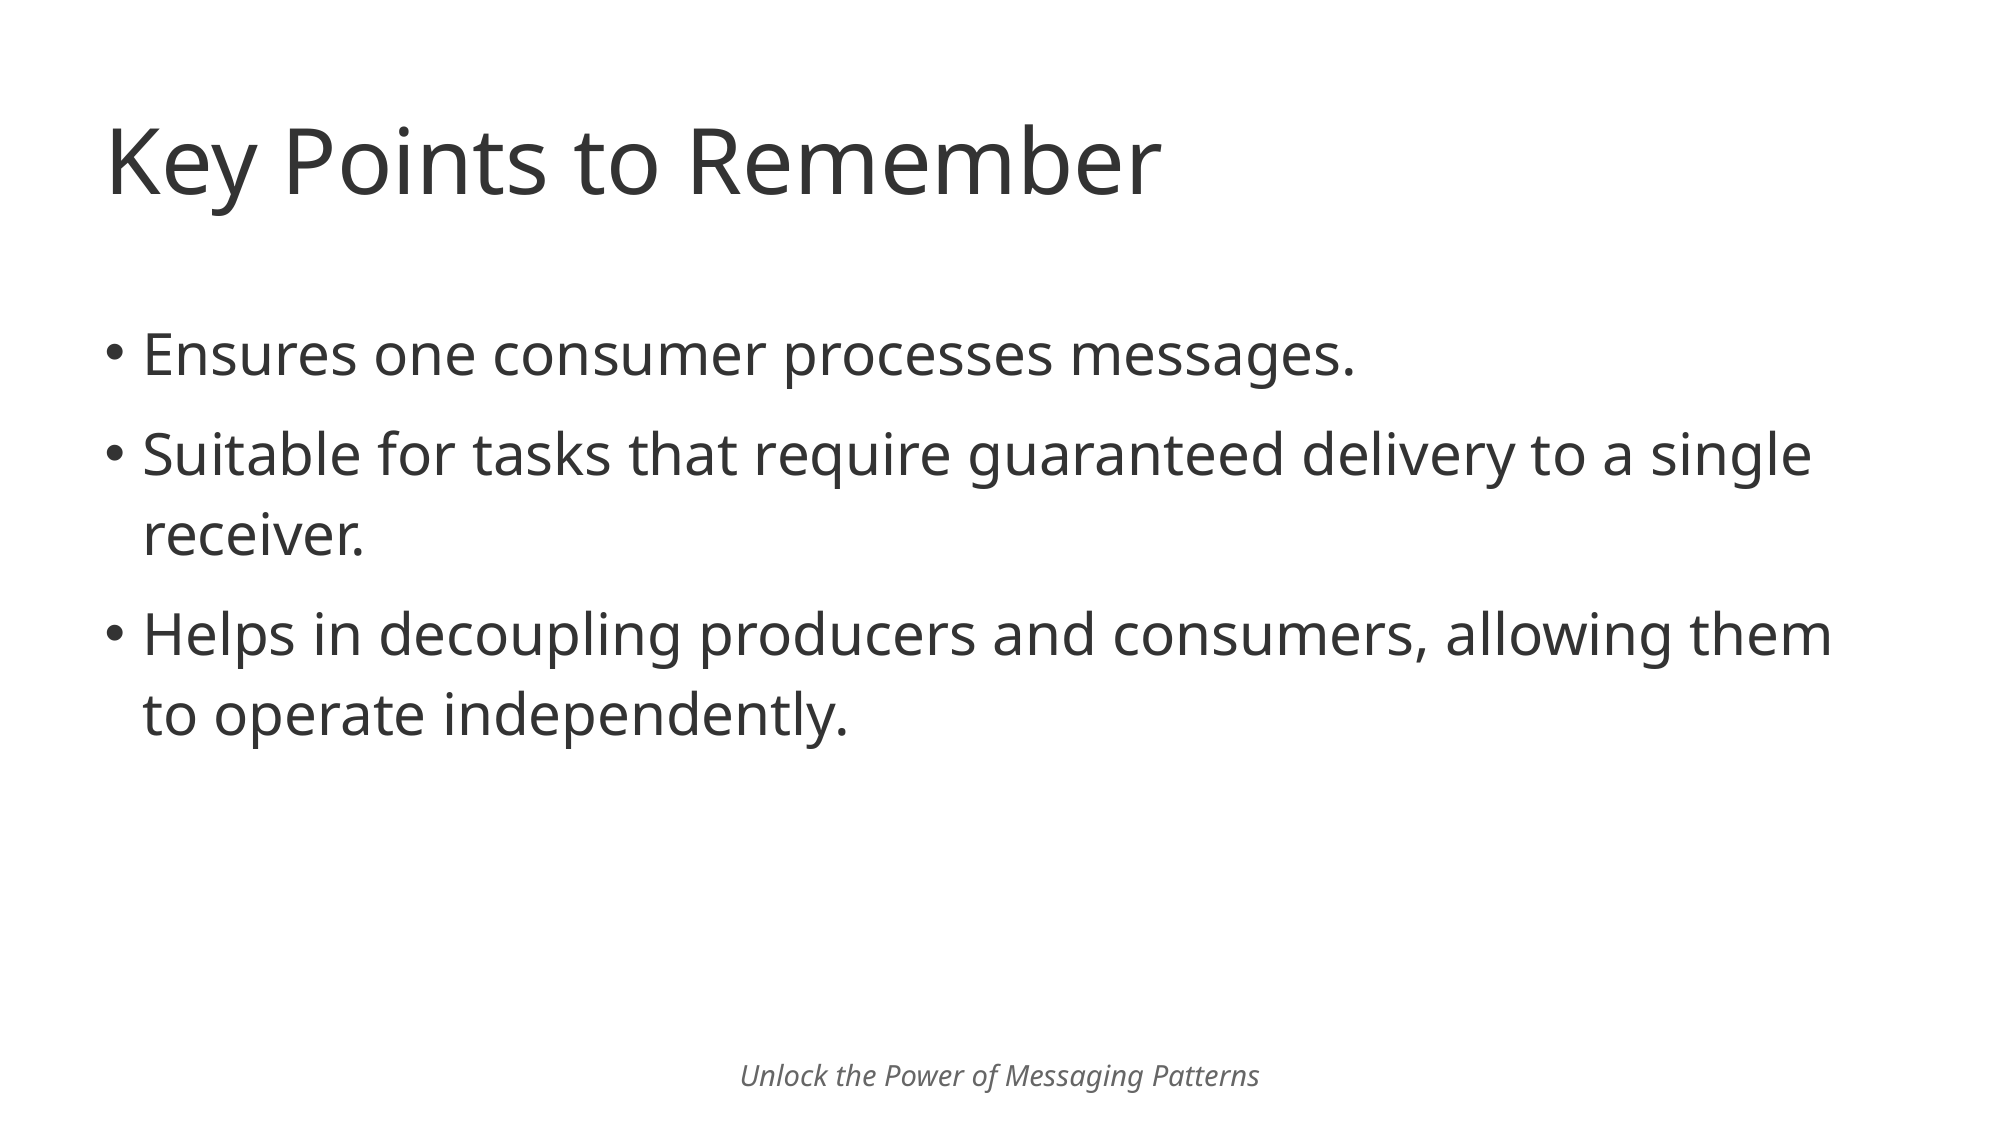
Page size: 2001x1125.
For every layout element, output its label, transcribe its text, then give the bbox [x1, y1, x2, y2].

title Key Points to Remember [89, 75, 1911, 255]
list Ensures one consumer processes messages. Suitable for tasks that require guaranteed delivery to a single receiver. Helps in decoupling producers and consumers, allowing them to operate independently. [89, 299, 1911, 1020]
